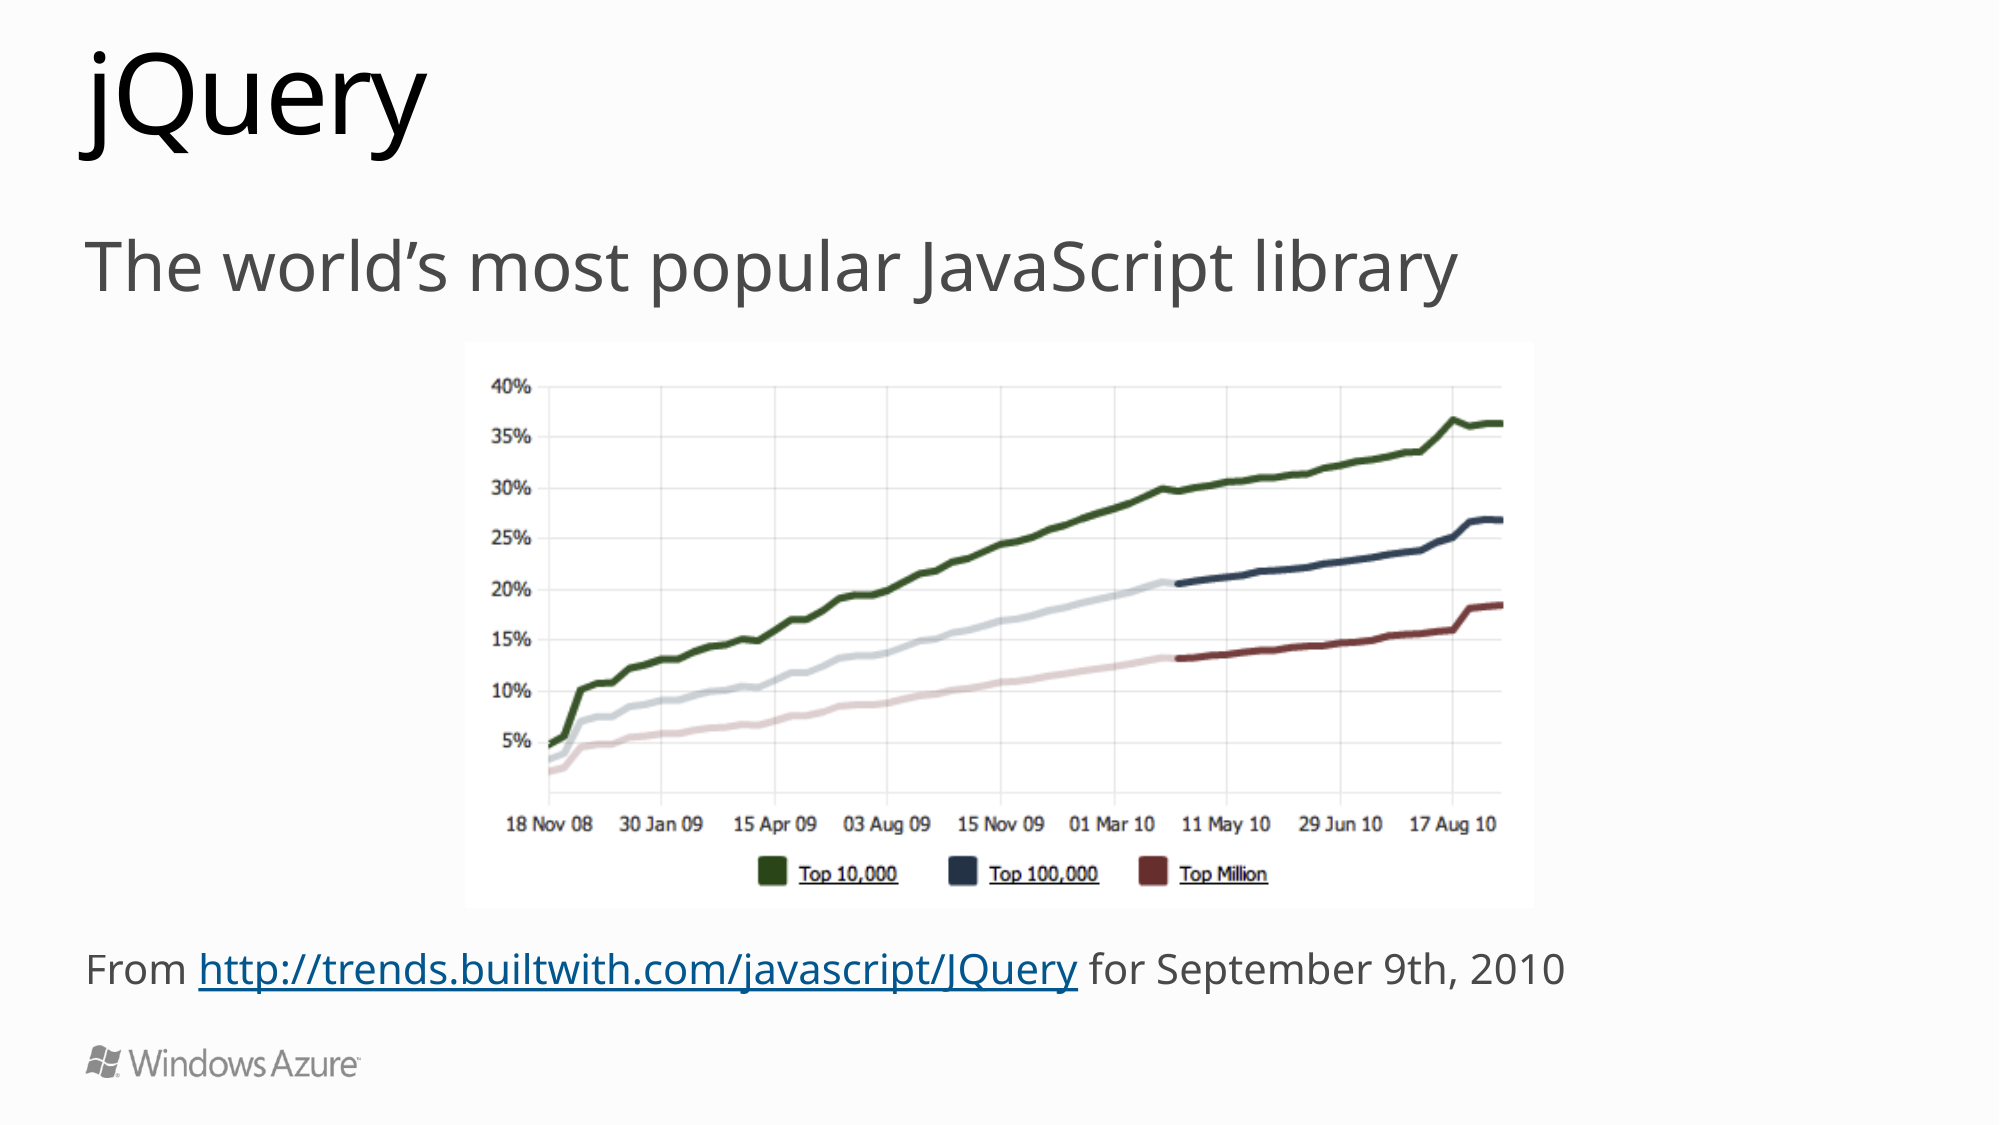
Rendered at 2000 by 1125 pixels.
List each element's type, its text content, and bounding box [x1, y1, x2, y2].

title jQuery [85, 37, 1914, 161]
picture [465, 342, 1534, 908]
list The world’s most popular JavaScript library [84, 231, 1636, 307]
text_box From http://trends.builtwith.com/javascript/JQuery for September 9th, 2010 [85, 943, 1788, 1026]
